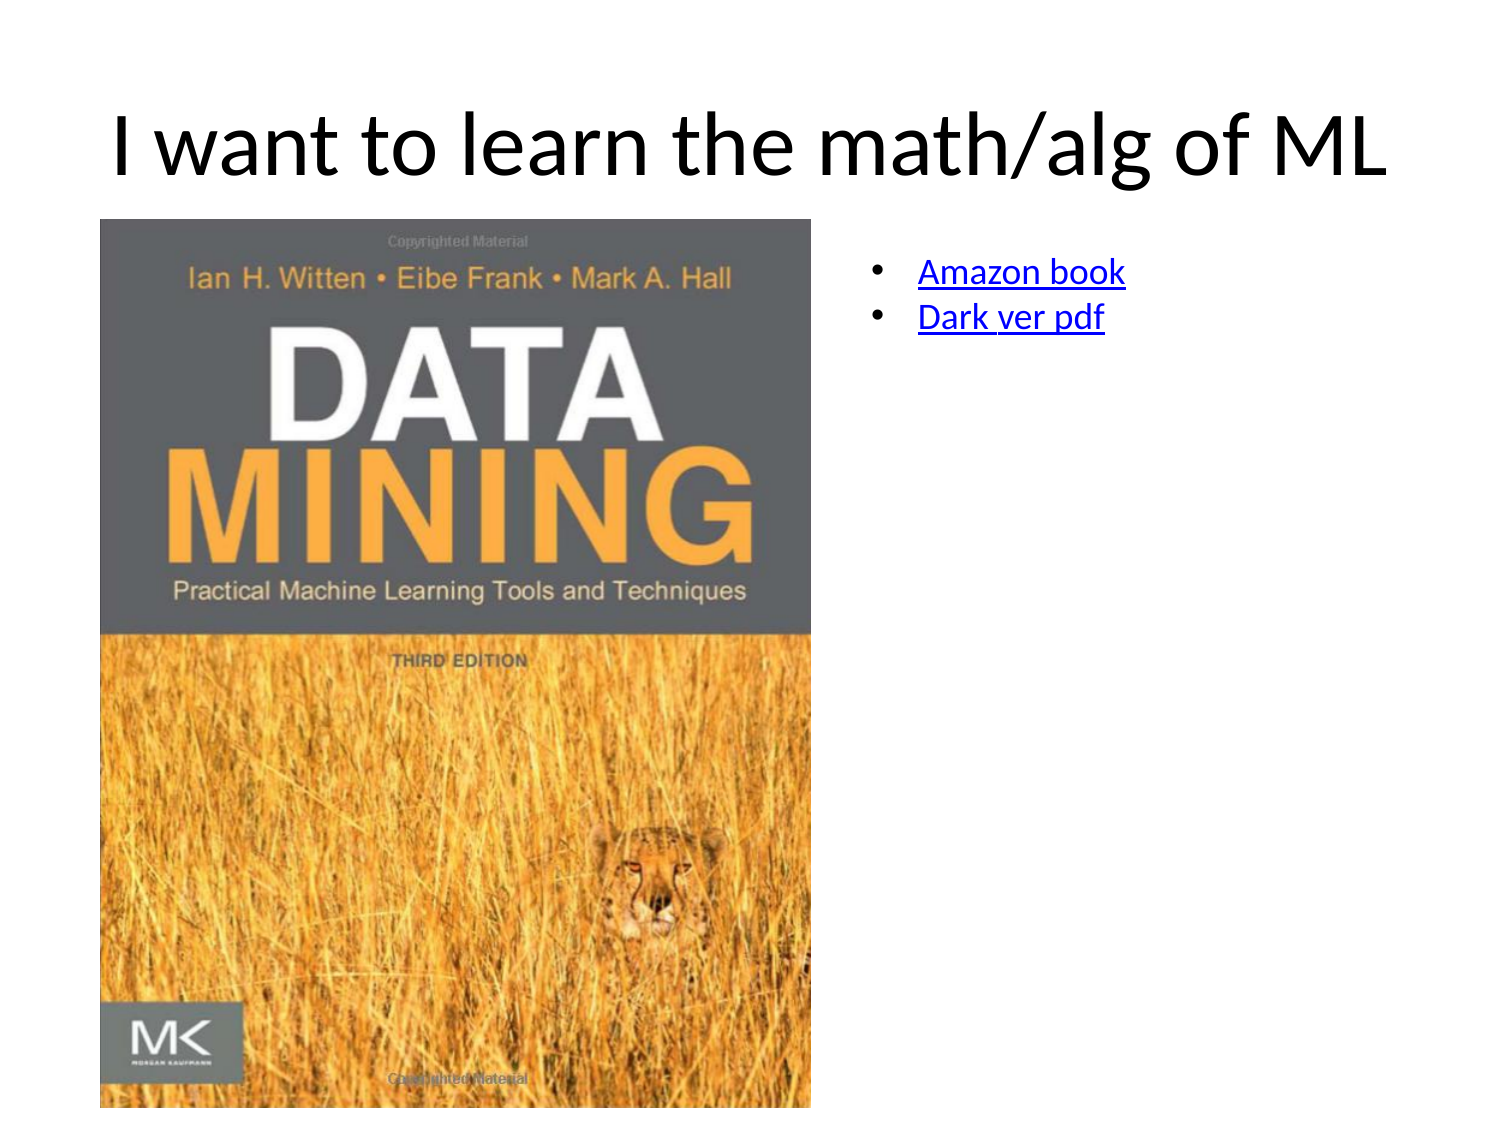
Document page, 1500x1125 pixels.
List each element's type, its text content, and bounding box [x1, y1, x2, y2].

picture [100, 219, 811, 1108]
text_box Amazon book Dark ver pdf [856, 239, 1447, 345]
title I want to learn the math/alg of ML [75, 45, 1425, 233]
